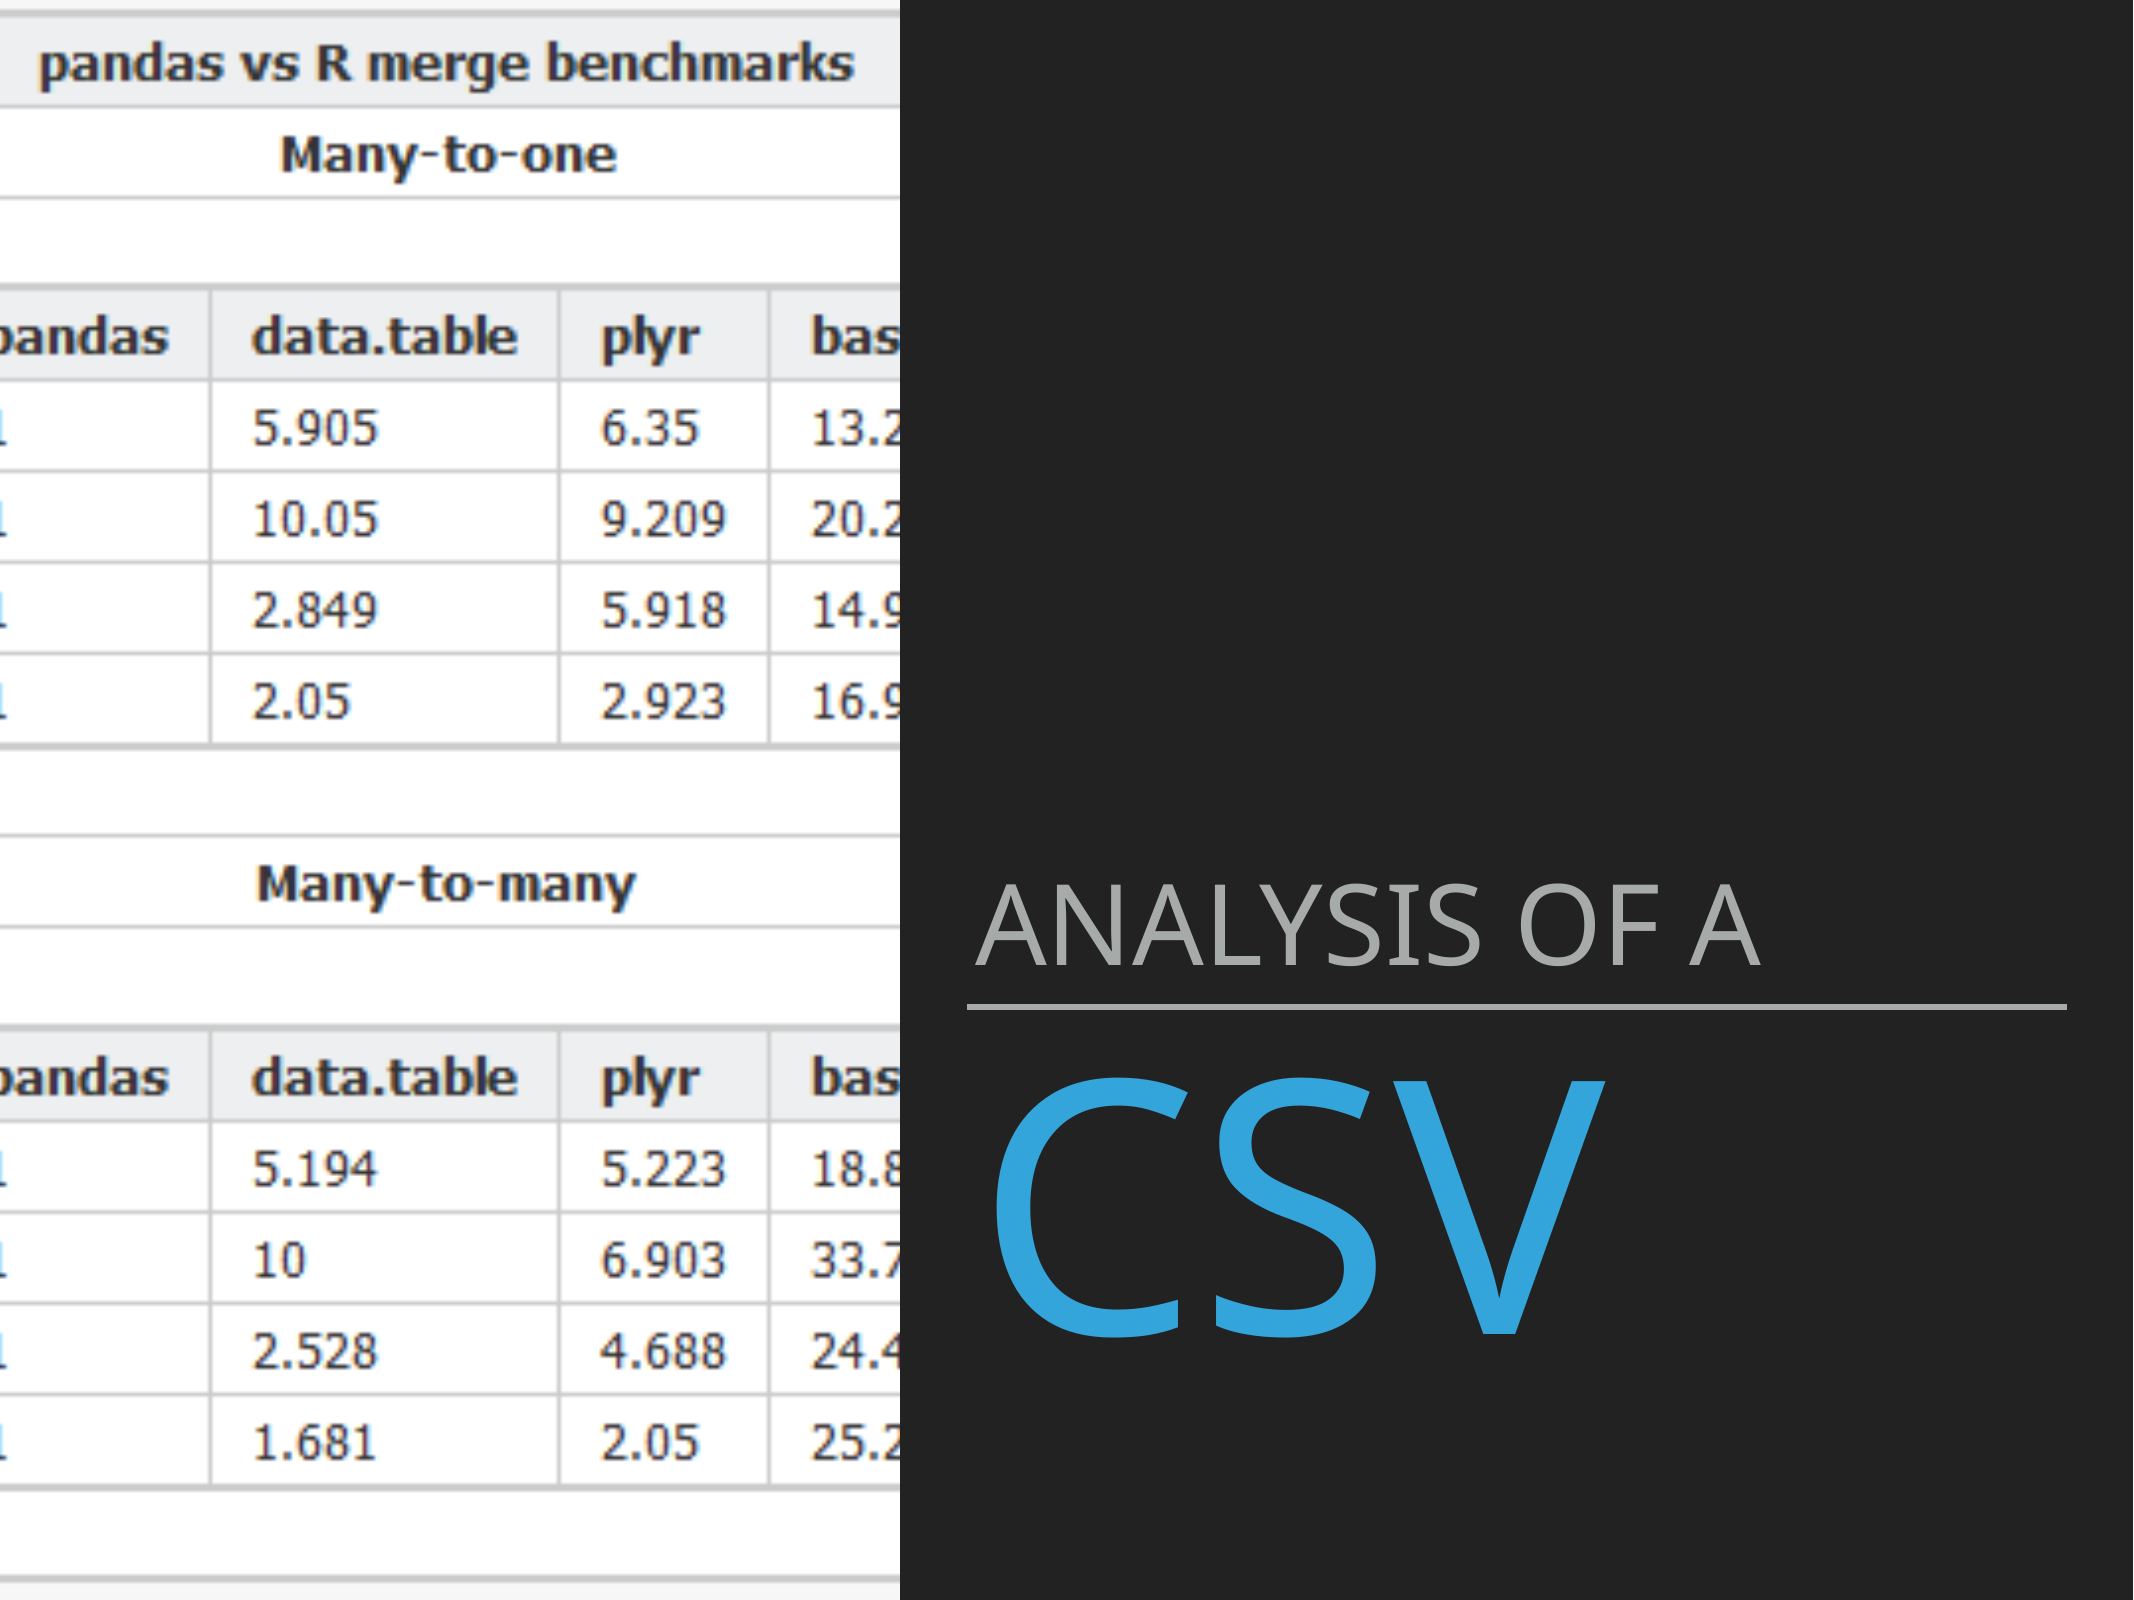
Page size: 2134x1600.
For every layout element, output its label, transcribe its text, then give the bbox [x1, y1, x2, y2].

picture [0, 0, 901, 1600]
list Analysis of a [966, 699, 2068, 997]
title Csv [966, 1053, 2068, 1499]
